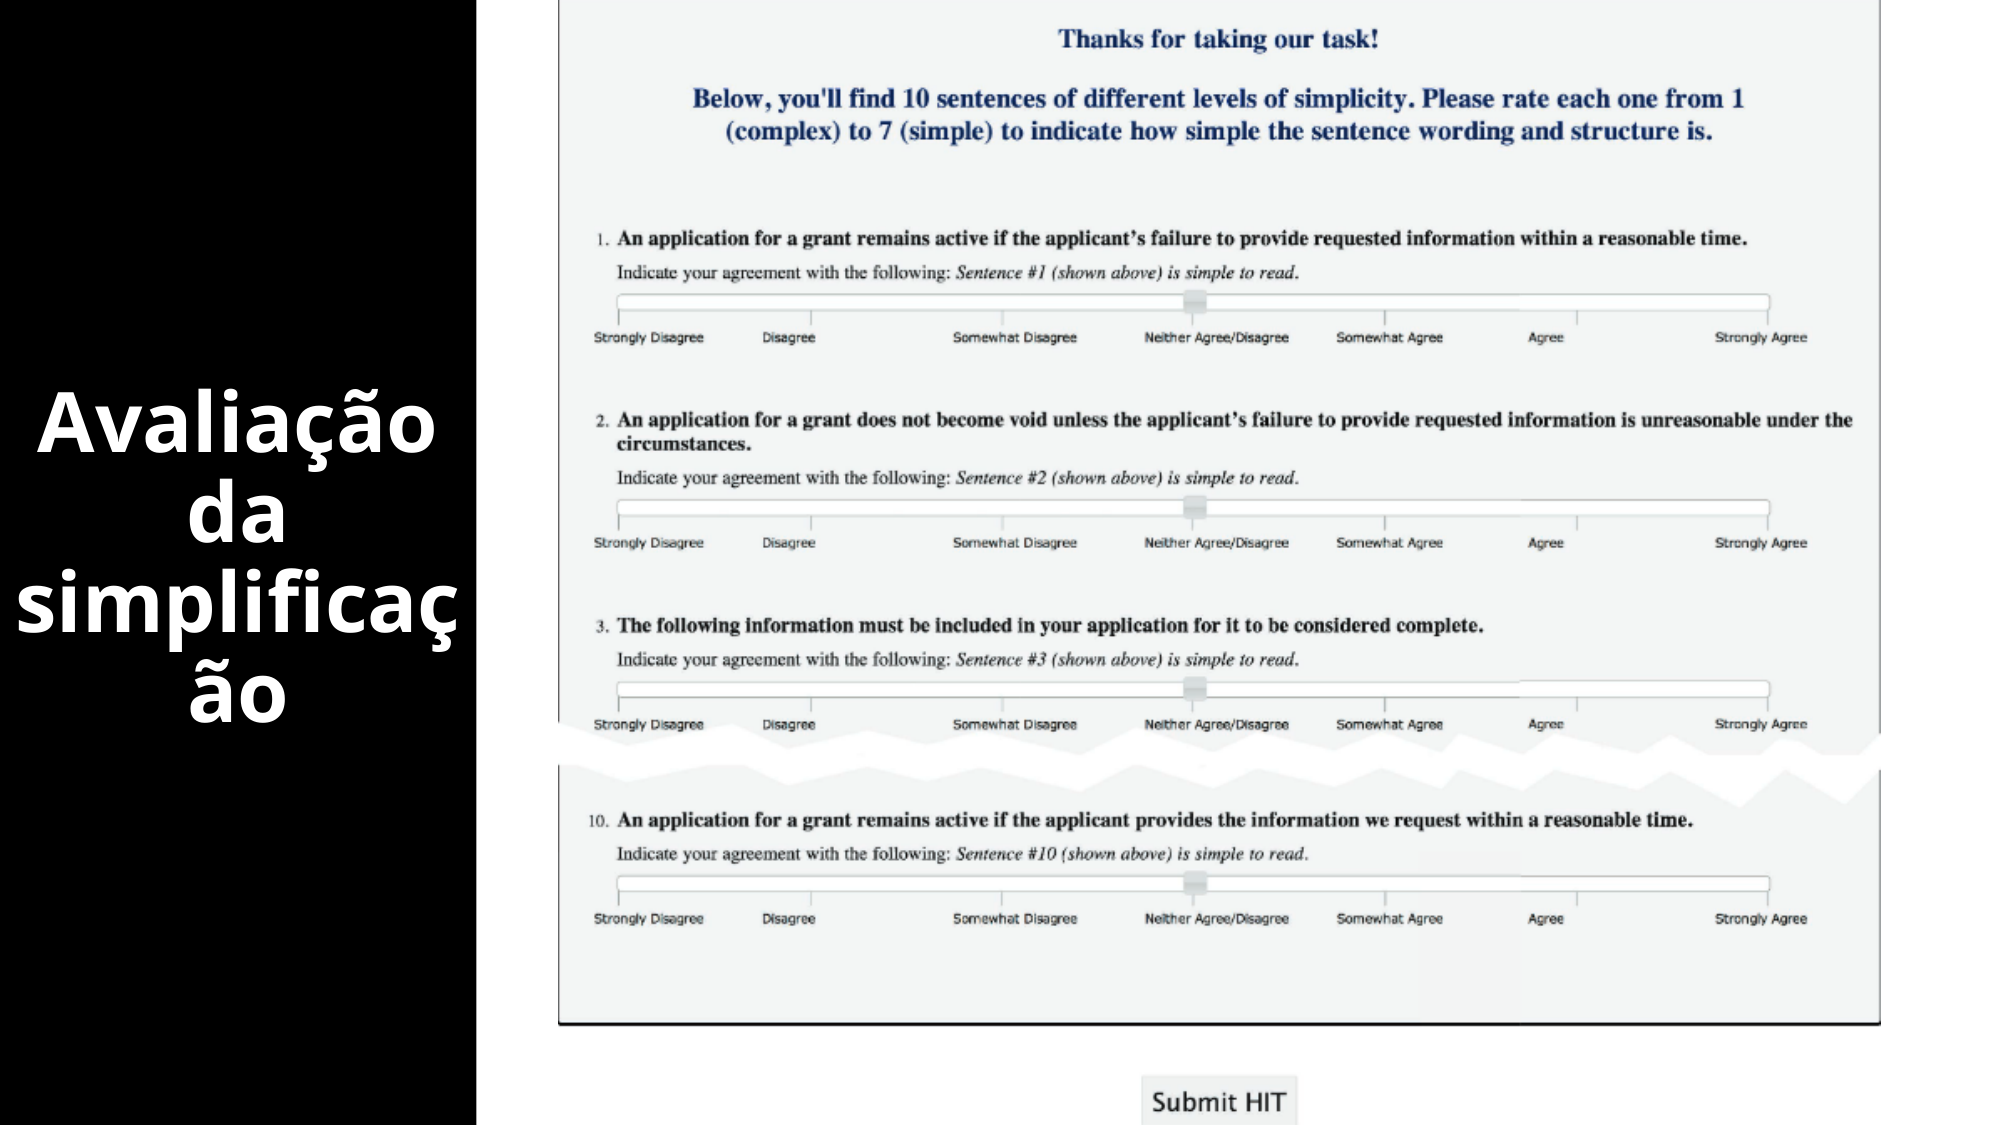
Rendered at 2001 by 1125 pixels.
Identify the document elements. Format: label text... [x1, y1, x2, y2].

title Avaliação da simplificação [0, 0, 477, 1125]
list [558, 0, 1881, 1125]
